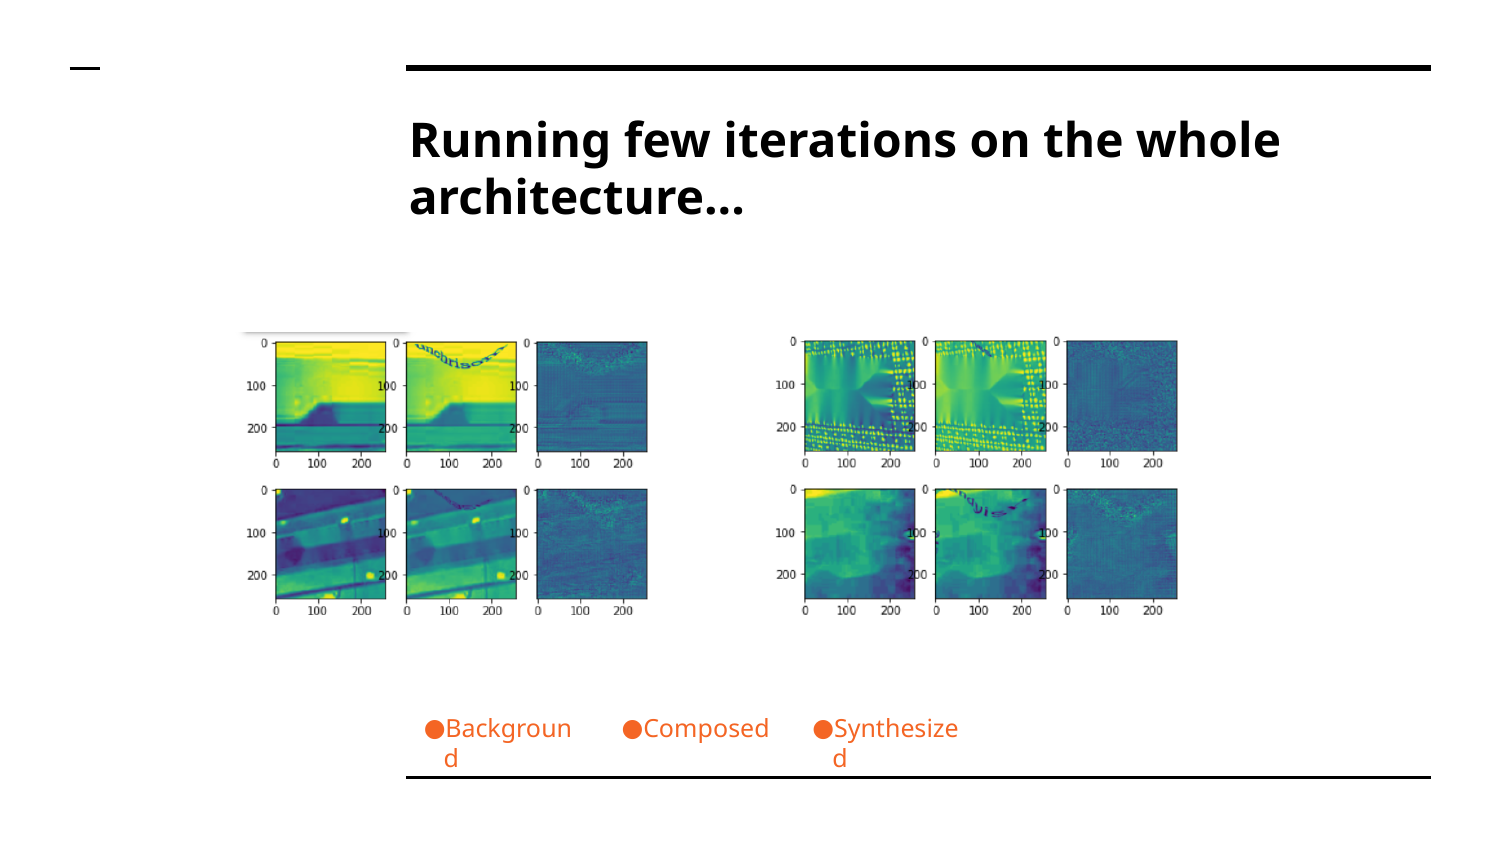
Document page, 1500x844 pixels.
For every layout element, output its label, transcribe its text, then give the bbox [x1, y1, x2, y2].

text_box Synthesized [770, 697, 984, 758]
text_box Background [381, 697, 579, 758]
picture [760, 324, 1221, 632]
text_box Composed [579, 697, 770, 758]
picture [230, 332, 691, 624]
title Running few iterations on the whole architecture... [393, 94, 1431, 199]
